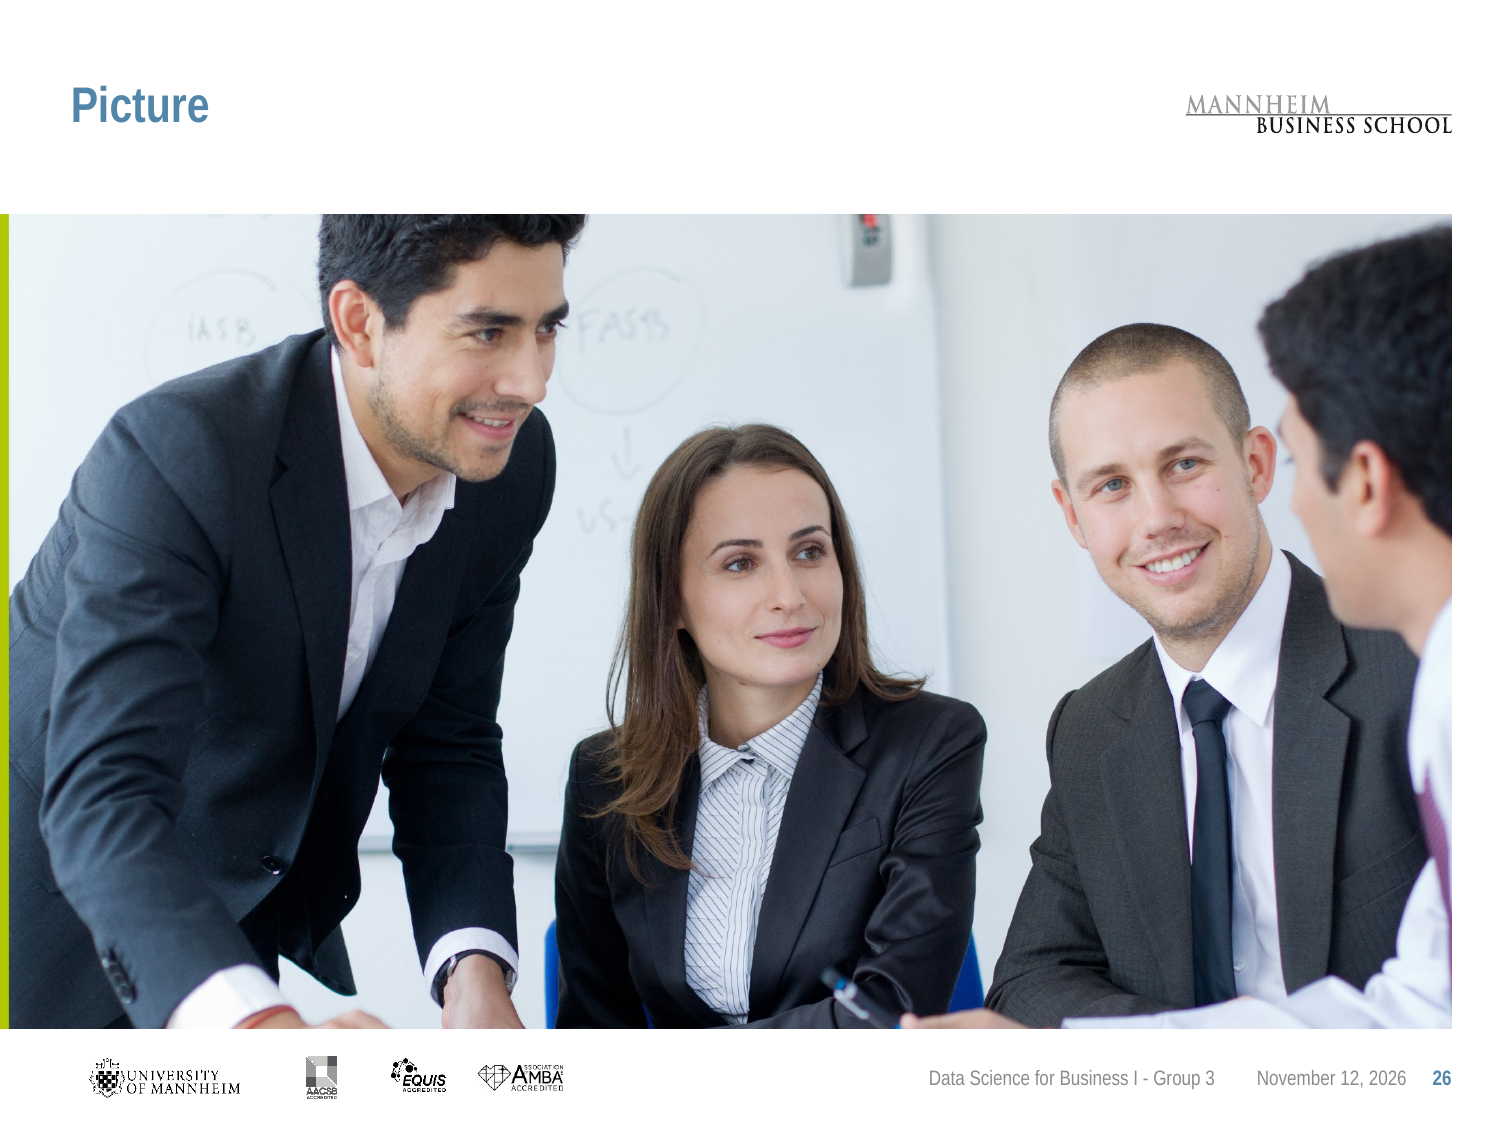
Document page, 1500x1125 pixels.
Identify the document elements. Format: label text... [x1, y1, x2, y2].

picture [476, 1064, 563, 1091]
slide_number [1224, 1047, 1416, 1107]
title Picture [70, 84, 993, 204]
picture [89, 1058, 240, 1098]
picture [388, 1057, 449, 1093]
slide_number 26 [1416, 1047, 1452, 1107]
picture [306, 1056, 337, 1099]
footer Data Science for Business I - Group 3 [726, 1047, 1216, 1107]
picture [8, 213, 1453, 1030]
